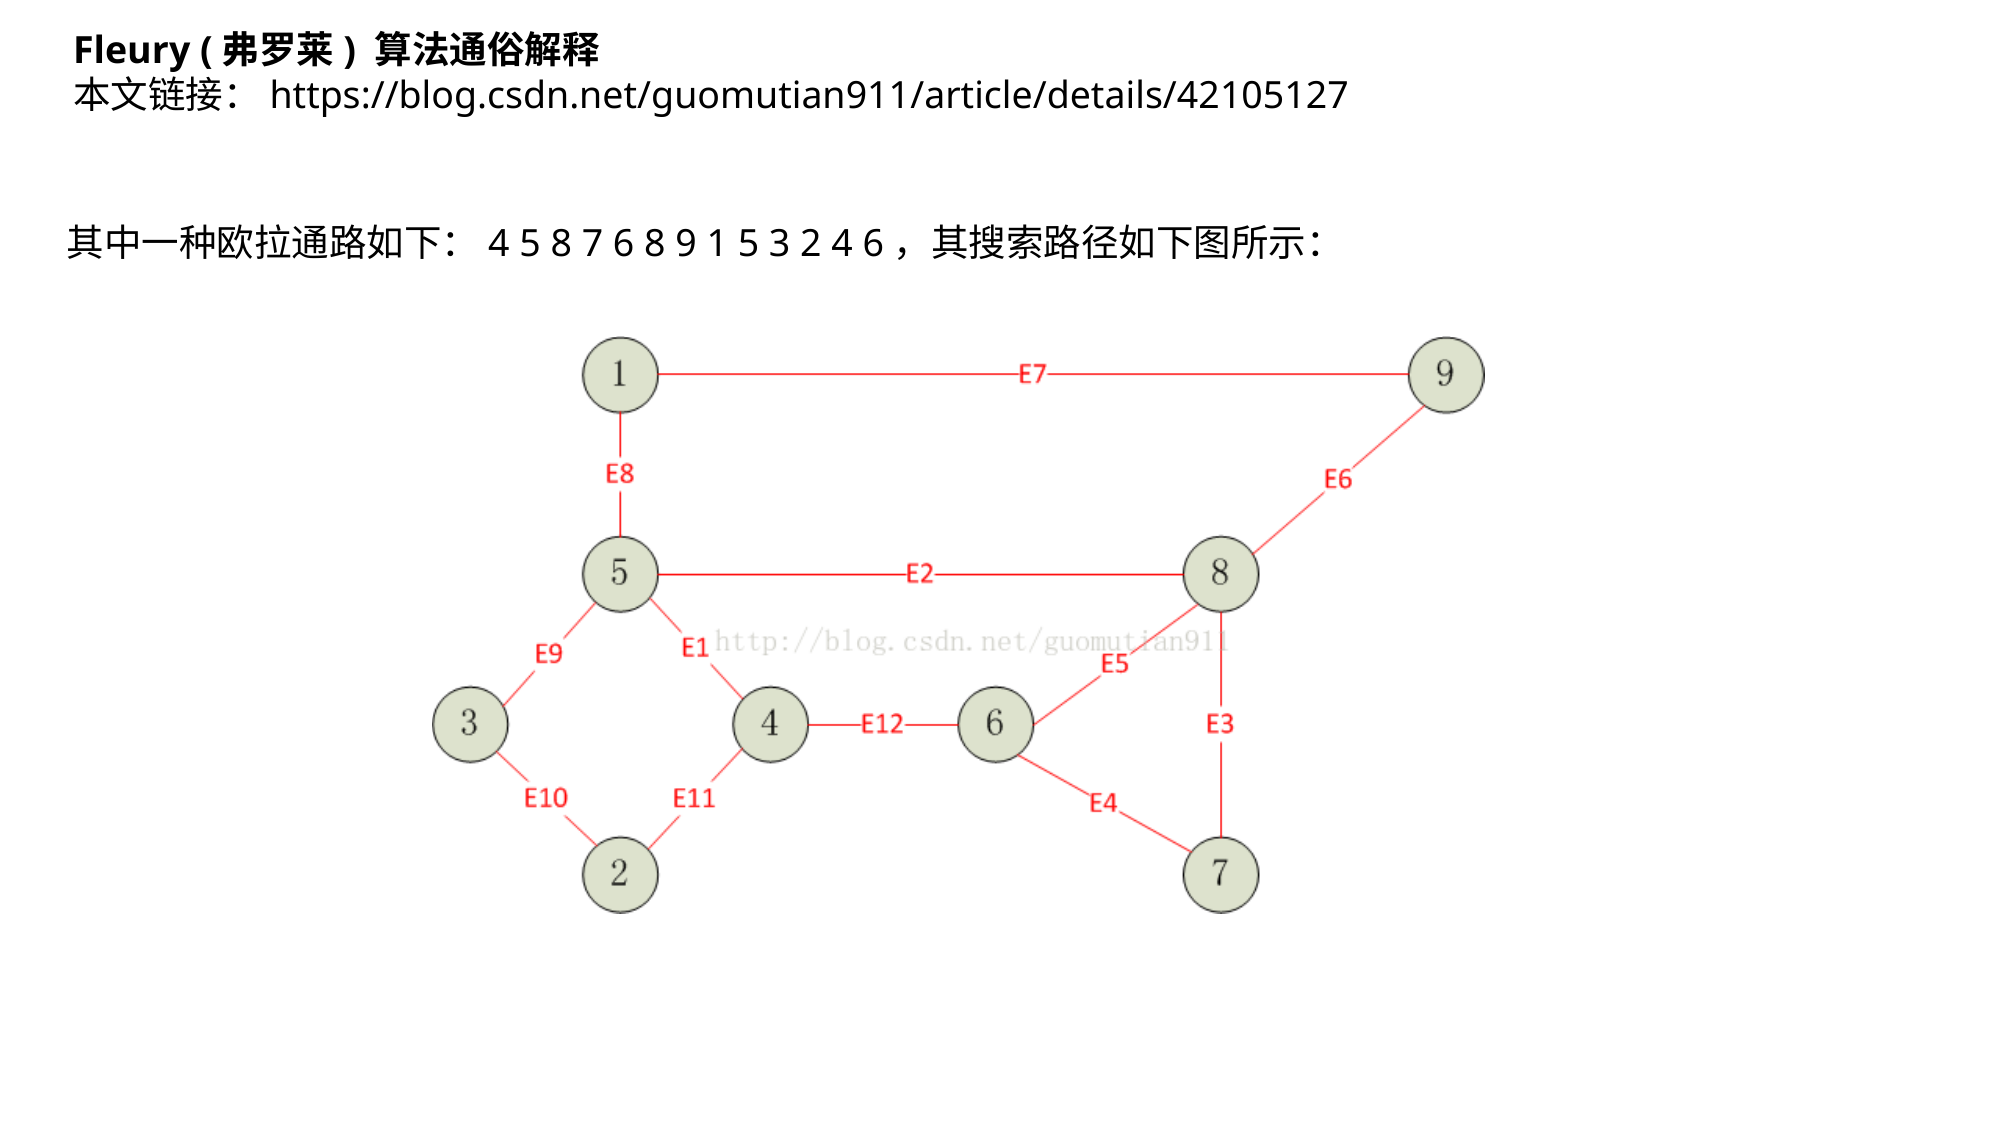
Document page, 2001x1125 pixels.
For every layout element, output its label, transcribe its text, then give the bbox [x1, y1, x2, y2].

text_box Fleury (弗罗莱) 算法通俗解释 本文链接：https://blog.csdn.net/guomutian911/article/details/42105127 [58, 19, 1365, 169]
picture [432, 336, 1485, 914]
text_box 其中一种欧拉通路如下：4 5 8 7 6 8 9 1 5 3 2 4 6，其搜索路径如下图所示： [51, 211, 1359, 272]
